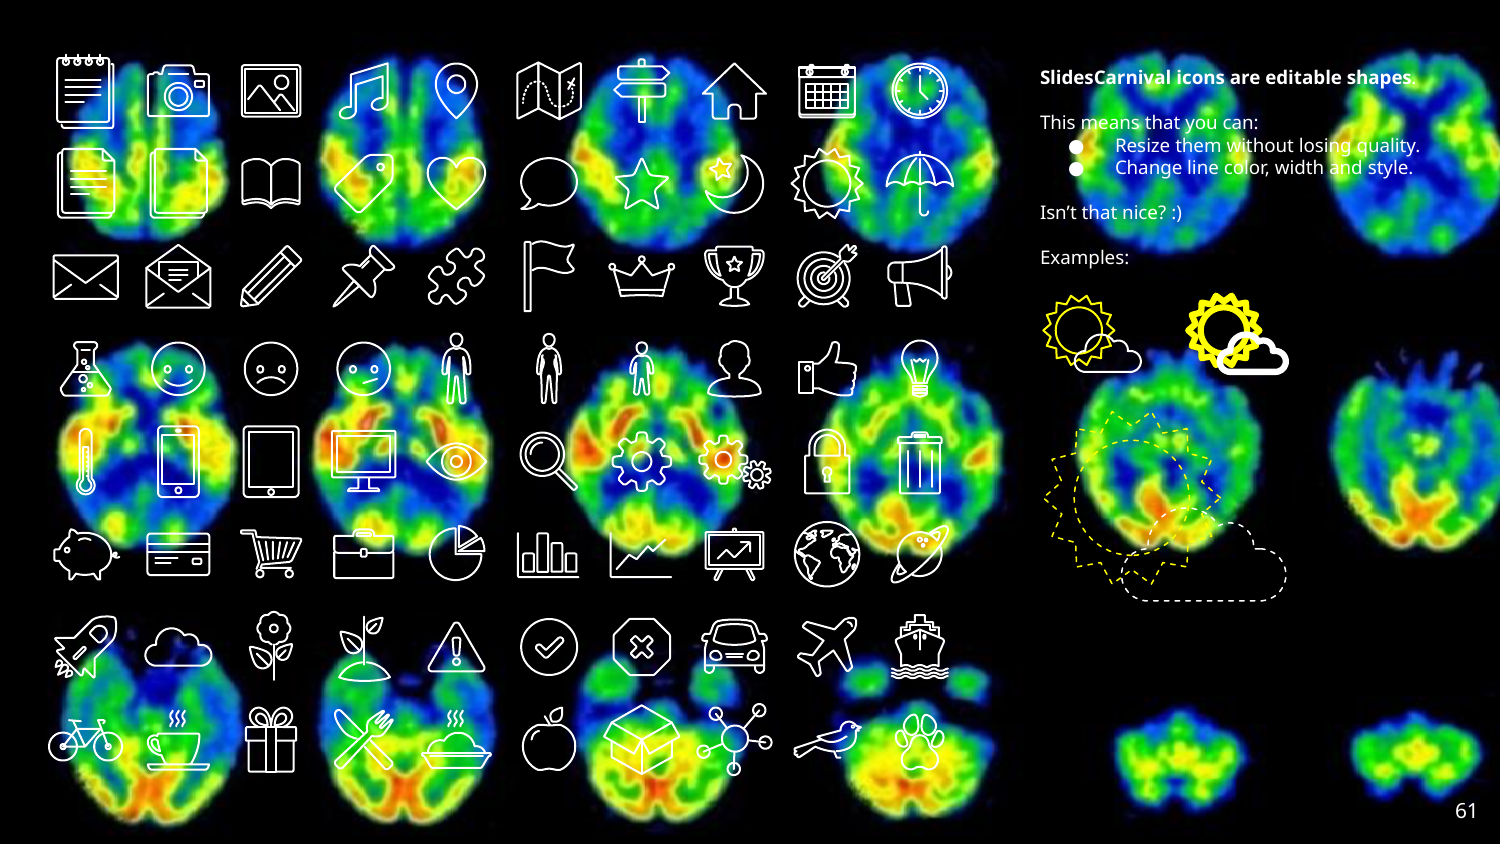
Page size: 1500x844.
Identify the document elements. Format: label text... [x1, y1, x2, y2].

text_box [797, 244, 857, 307]
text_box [146, 244, 211, 308]
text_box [895, 714, 944, 770]
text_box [891, 614, 949, 679]
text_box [1187, 295, 1260, 366]
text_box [609, 256, 675, 297]
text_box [522, 707, 576, 771]
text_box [53, 255, 118, 299]
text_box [701, 619, 768, 674]
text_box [705, 528, 764, 581]
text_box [516, 62, 582, 120]
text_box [442, 333, 471, 404]
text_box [699, 435, 771, 489]
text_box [333, 245, 395, 307]
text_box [901, 340, 938, 397]
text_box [333, 529, 394, 579]
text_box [147, 710, 210, 770]
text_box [797, 617, 857, 677]
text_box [56, 54, 114, 129]
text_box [1043, 295, 1115, 366]
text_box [241, 64, 301, 117]
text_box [48, 719, 123, 761]
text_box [799, 64, 856, 118]
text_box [249, 611, 293, 681]
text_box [244, 342, 298, 396]
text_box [524, 241, 574, 312]
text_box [1043, 411, 1221, 585]
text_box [147, 65, 210, 117]
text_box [794, 721, 862, 758]
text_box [331, 430, 396, 492]
text_box SlidesCarnival icons are editable shapes. This means that you can: Resize them without losing quality. Change line color, width and style. Isn’t that nice? :) Examples: [1024, 51, 1451, 302]
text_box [338, 616, 391, 682]
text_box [704, 246, 764, 307]
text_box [536, 333, 562, 404]
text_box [897, 432, 942, 494]
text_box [421, 710, 492, 769]
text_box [630, 342, 654, 395]
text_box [337, 342, 391, 396]
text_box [240, 245, 302, 307]
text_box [245, 707, 297, 772]
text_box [150, 148, 208, 218]
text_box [54, 529, 120, 580]
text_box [603, 705, 680, 775]
slide_number 61 [1403, 779, 1494, 844]
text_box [334, 709, 393, 770]
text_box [57, 148, 115, 218]
picture [0, 0, 1500, 844]
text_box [799, 341, 857, 396]
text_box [151, 342, 205, 396]
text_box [520, 432, 578, 491]
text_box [147, 533, 210, 576]
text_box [791, 148, 863, 219]
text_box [76, 428, 95, 495]
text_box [240, 529, 302, 578]
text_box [697, 703, 772, 776]
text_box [429, 525, 485, 581]
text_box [705, 155, 764, 214]
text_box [426, 443, 487, 480]
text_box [886, 151, 954, 216]
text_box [892, 63, 948, 119]
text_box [888, 246, 952, 307]
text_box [891, 525, 949, 583]
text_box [613, 59, 670, 123]
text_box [517, 532, 579, 578]
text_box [610, 532, 672, 578]
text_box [60, 341, 111, 396]
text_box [242, 158, 300, 209]
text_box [794, 521, 860, 587]
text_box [54, 616, 117, 678]
